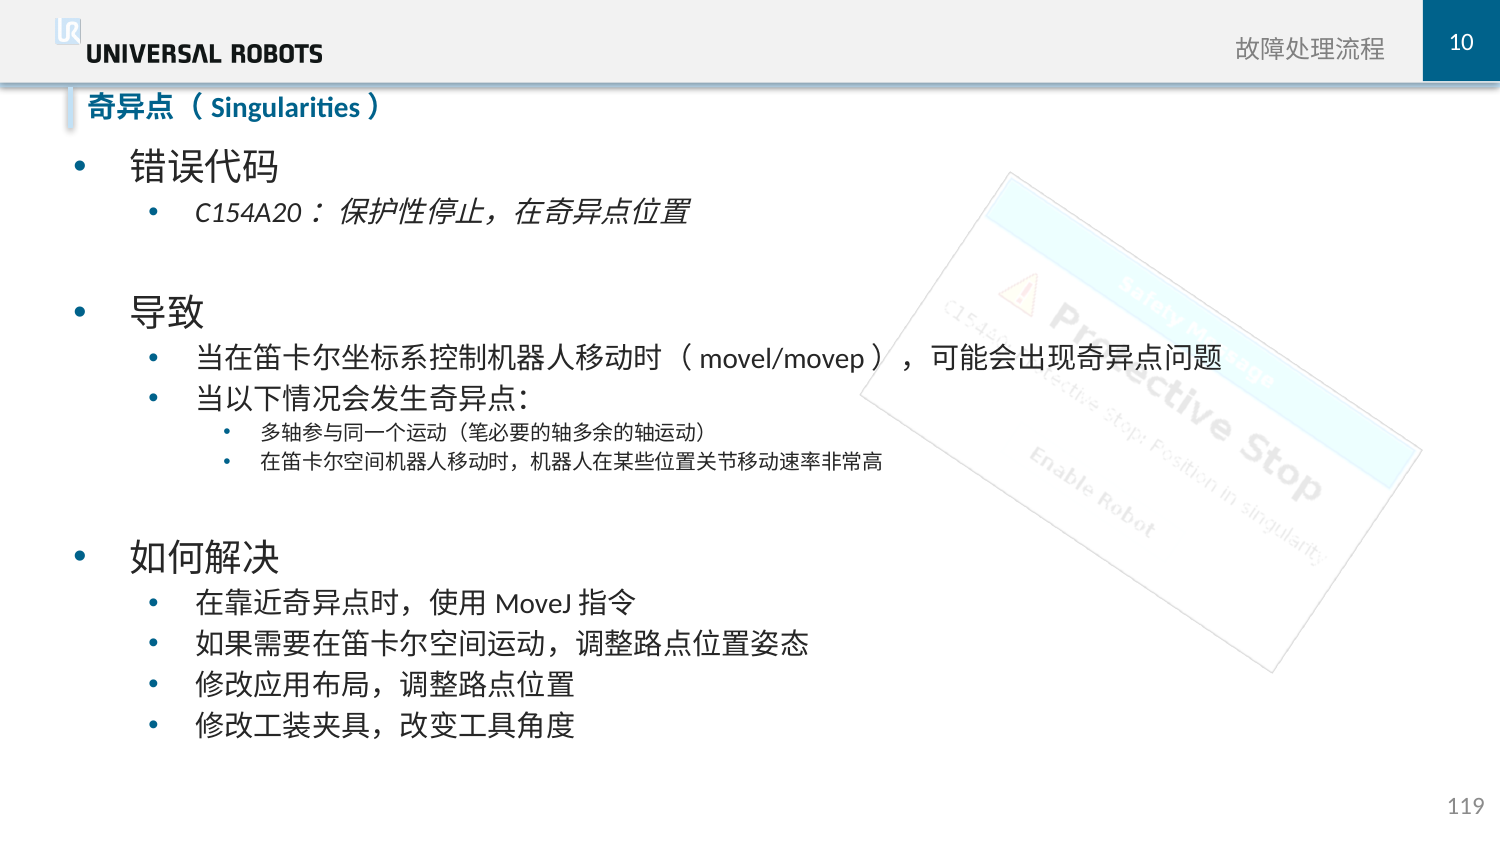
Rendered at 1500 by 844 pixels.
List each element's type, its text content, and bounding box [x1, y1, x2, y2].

list 奇异点（Singularities） [87, 87, 749, 130]
picture [55, 18, 322, 63]
list 故障处理流程 [750, 0, 1386, 65]
picture [891, 286, 1391, 558]
text_box 错误代码 C154A20：保护性停止，在奇异点位置 导致 当在笛卡尔坐标系控制机器人移动时（movel/movep），可能会出现奇异点问题 当以下情况会发生奇异点： 多轴参与同一个运动（笔必要的轴多余的轴运动） 在笛卡尔空间机器人移动时，机器人在某些位置关节移动速率非常高 如何解决 在靠近奇异点时，使用MoveJ指令 如果需要在笛卡尔空间运动，调整路点位置姿态 修改应用布局，调整路点位置 修改工装夹具，改变工具角度 [58, 82, 1402, 844]
list 10 [1422, 0, 1500, 82]
slide_number 119 [1402, 782, 1500, 827]
